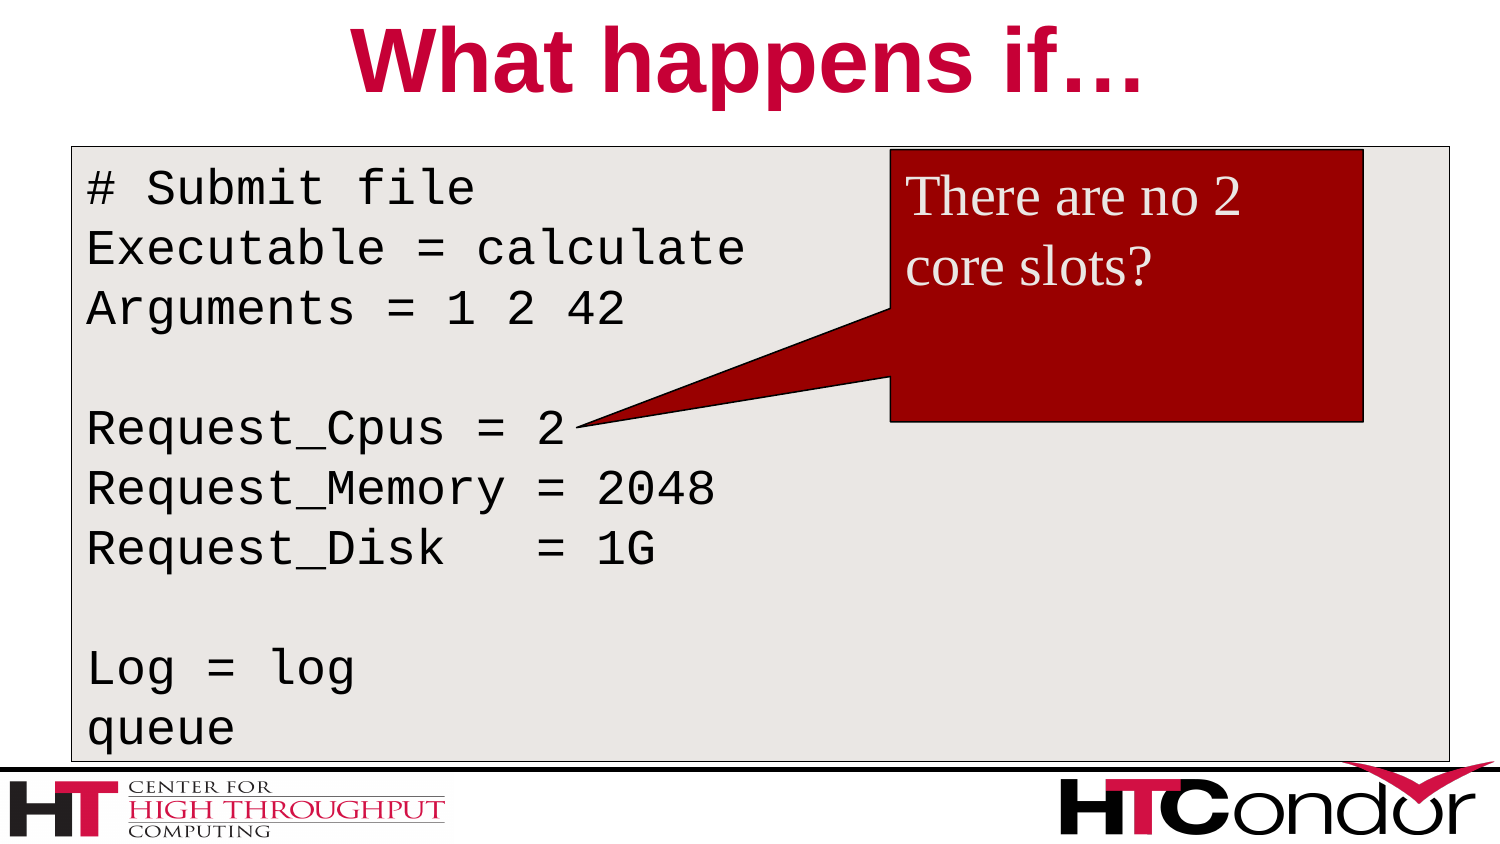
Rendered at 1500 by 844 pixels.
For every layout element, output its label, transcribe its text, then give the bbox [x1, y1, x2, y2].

text_box There are no 2 core slots? [576, 149, 1364, 428]
text_box # Submit file Executable = calculate Arguments = 1 2 42 Request_Cpus = 2 Request_Memory = 2048 Request_Disk = 1G Log = log queue [71, 146, 1450, 762]
title What happens if… [0, 0, 1500, 113]
picture [1055, 760, 1500, 840]
picture [0, 772, 454, 844]
